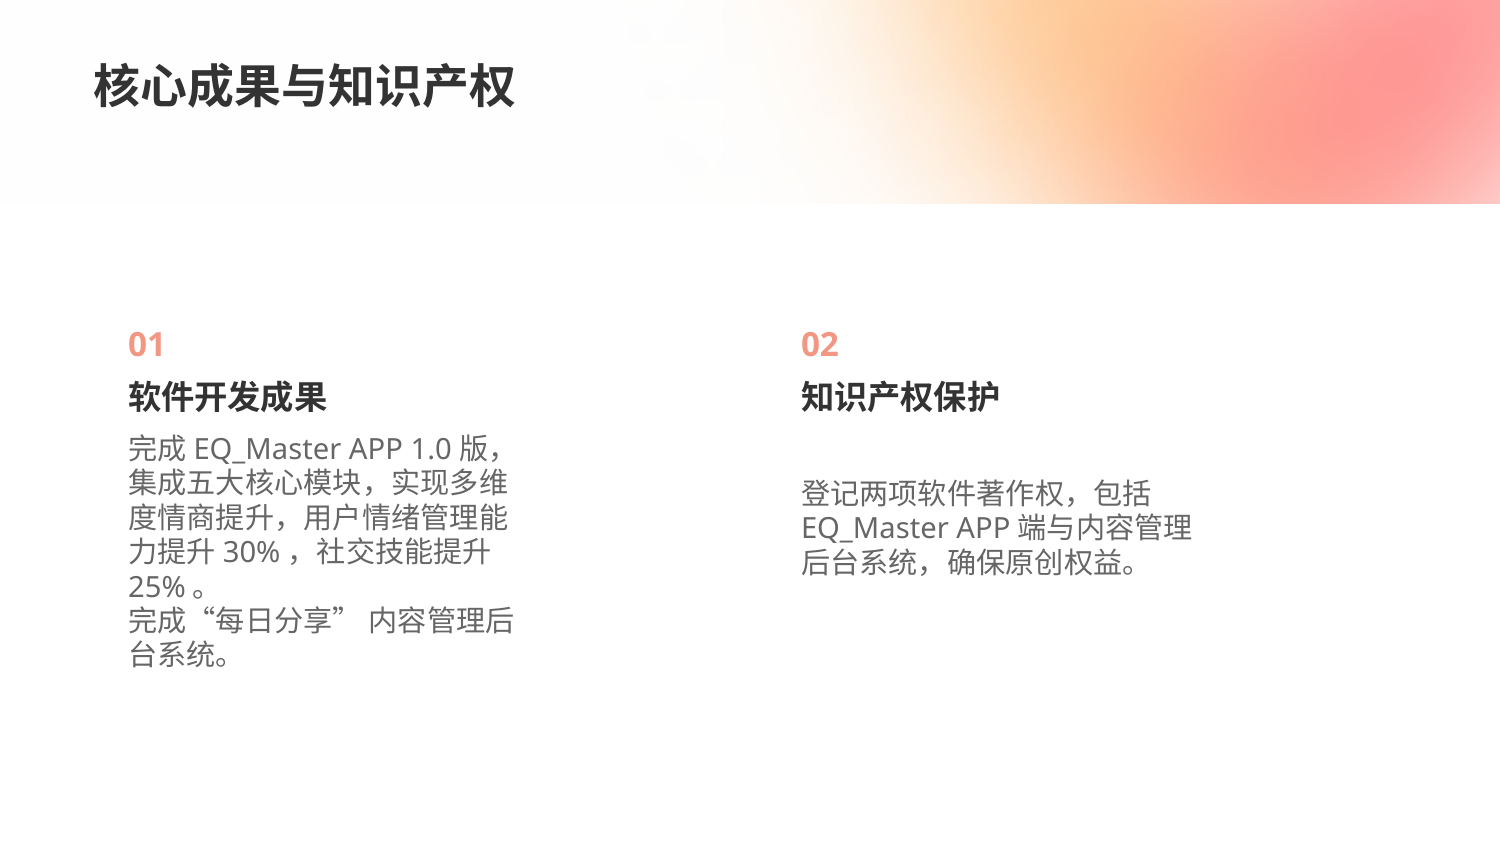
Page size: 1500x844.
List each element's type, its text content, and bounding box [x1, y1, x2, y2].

text_box 软件开发成果 [128, 381, 524, 417]
text_box 知识产权保护 [801, 381, 1197, 417]
text_box 02 [801, 328, 1197, 364]
picture [0, 0, 1500, 204]
text_box 01 [128, 328, 524, 364]
text_box 登记两项软件著作权，包括EQ_Master APP端与内容管理后台系统，确保原创权益。 [801, 422, 1197, 632]
text_box 完成EQ_Master APP 1.0版，集成五大核心模块，实现多维度情商提升，用户情绪管理能力提升30%，社交技能提升25%。 完成“每日分享” 内容管理后台系统。 [128, 422, 524, 680]
